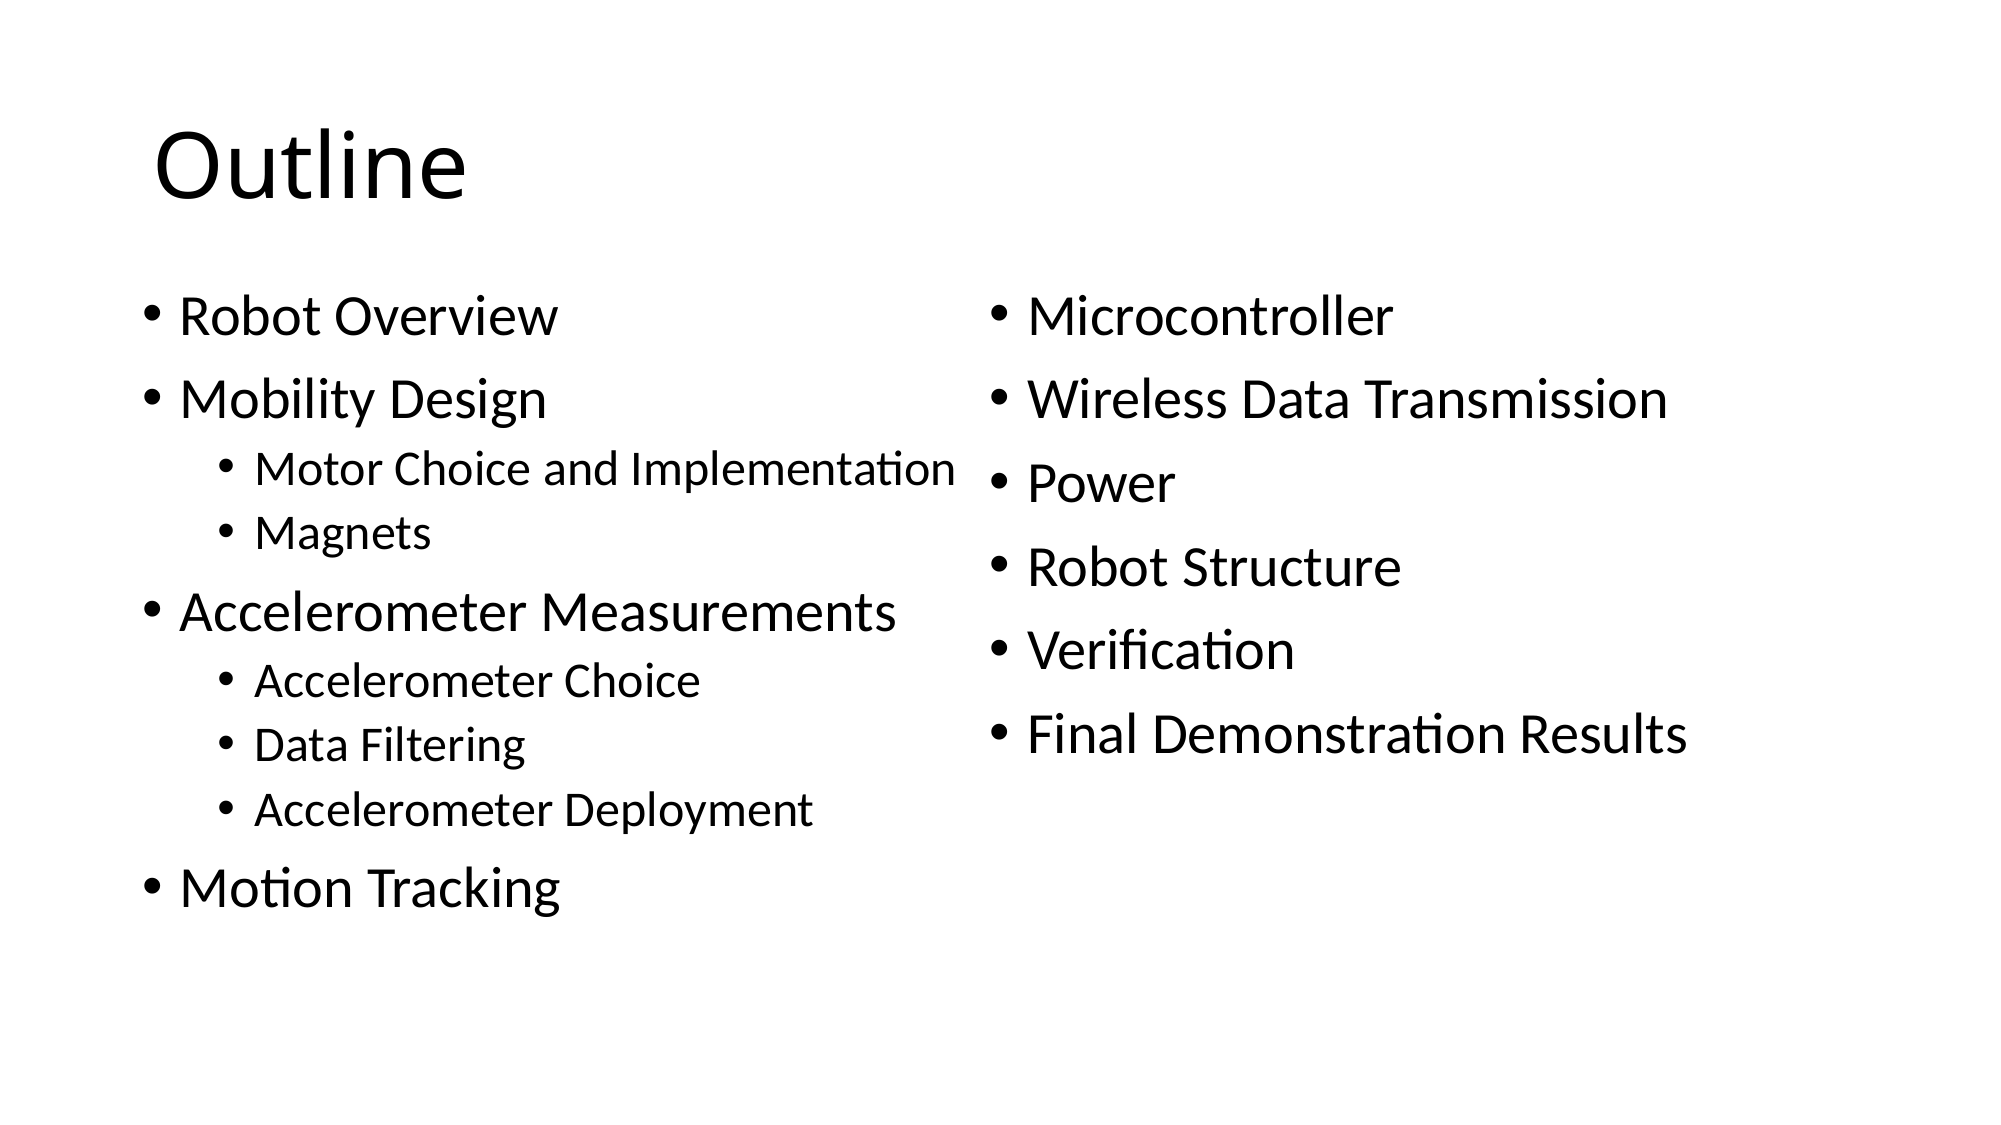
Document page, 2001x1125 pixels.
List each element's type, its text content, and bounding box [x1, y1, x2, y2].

title Outline [137, 59, 1863, 278]
list Robot Overview Mobility Design Motor Choice and Implementation Magnets Accelerometer Measurements Accelerometer Choice Data Filtering Accelerometer Deployment Motion Tracking Microcontroller Wireless Data Transmission Power Robot Structure Verification Final Demonstration Results [127, 277, 1853, 992]
